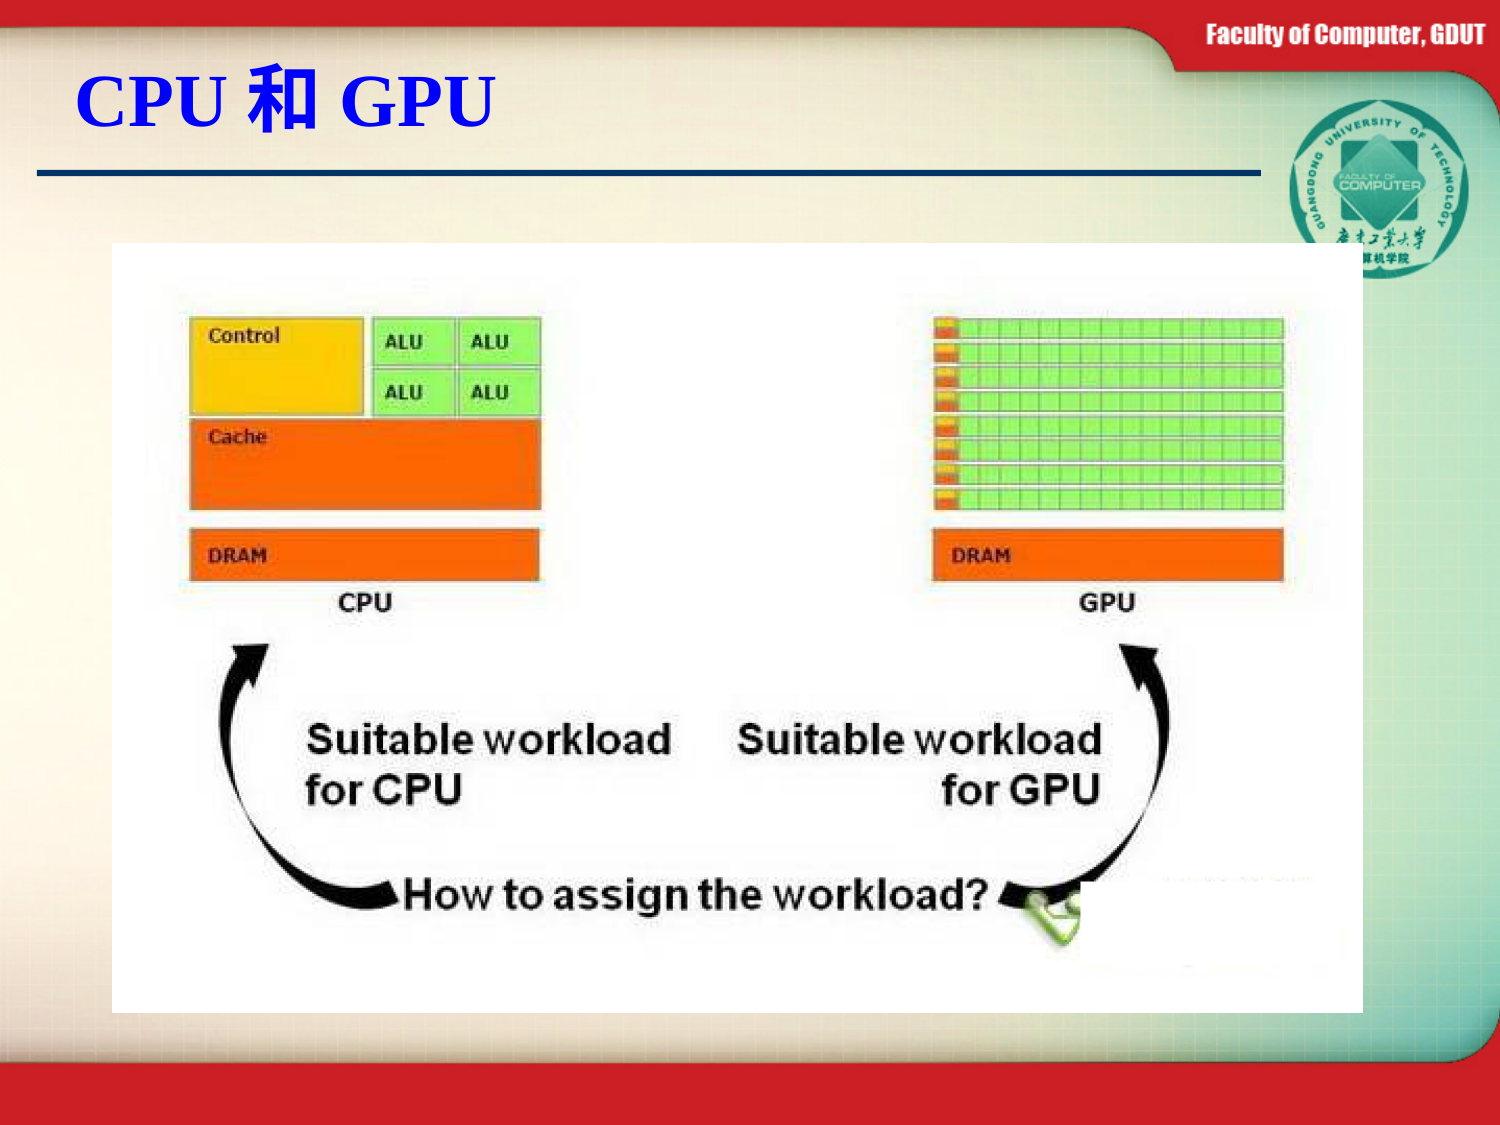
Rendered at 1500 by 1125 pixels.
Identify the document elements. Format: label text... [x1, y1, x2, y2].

picture [0, 0, 1500, 1125]
title CPU和GPU [59, 43, 1335, 232]
